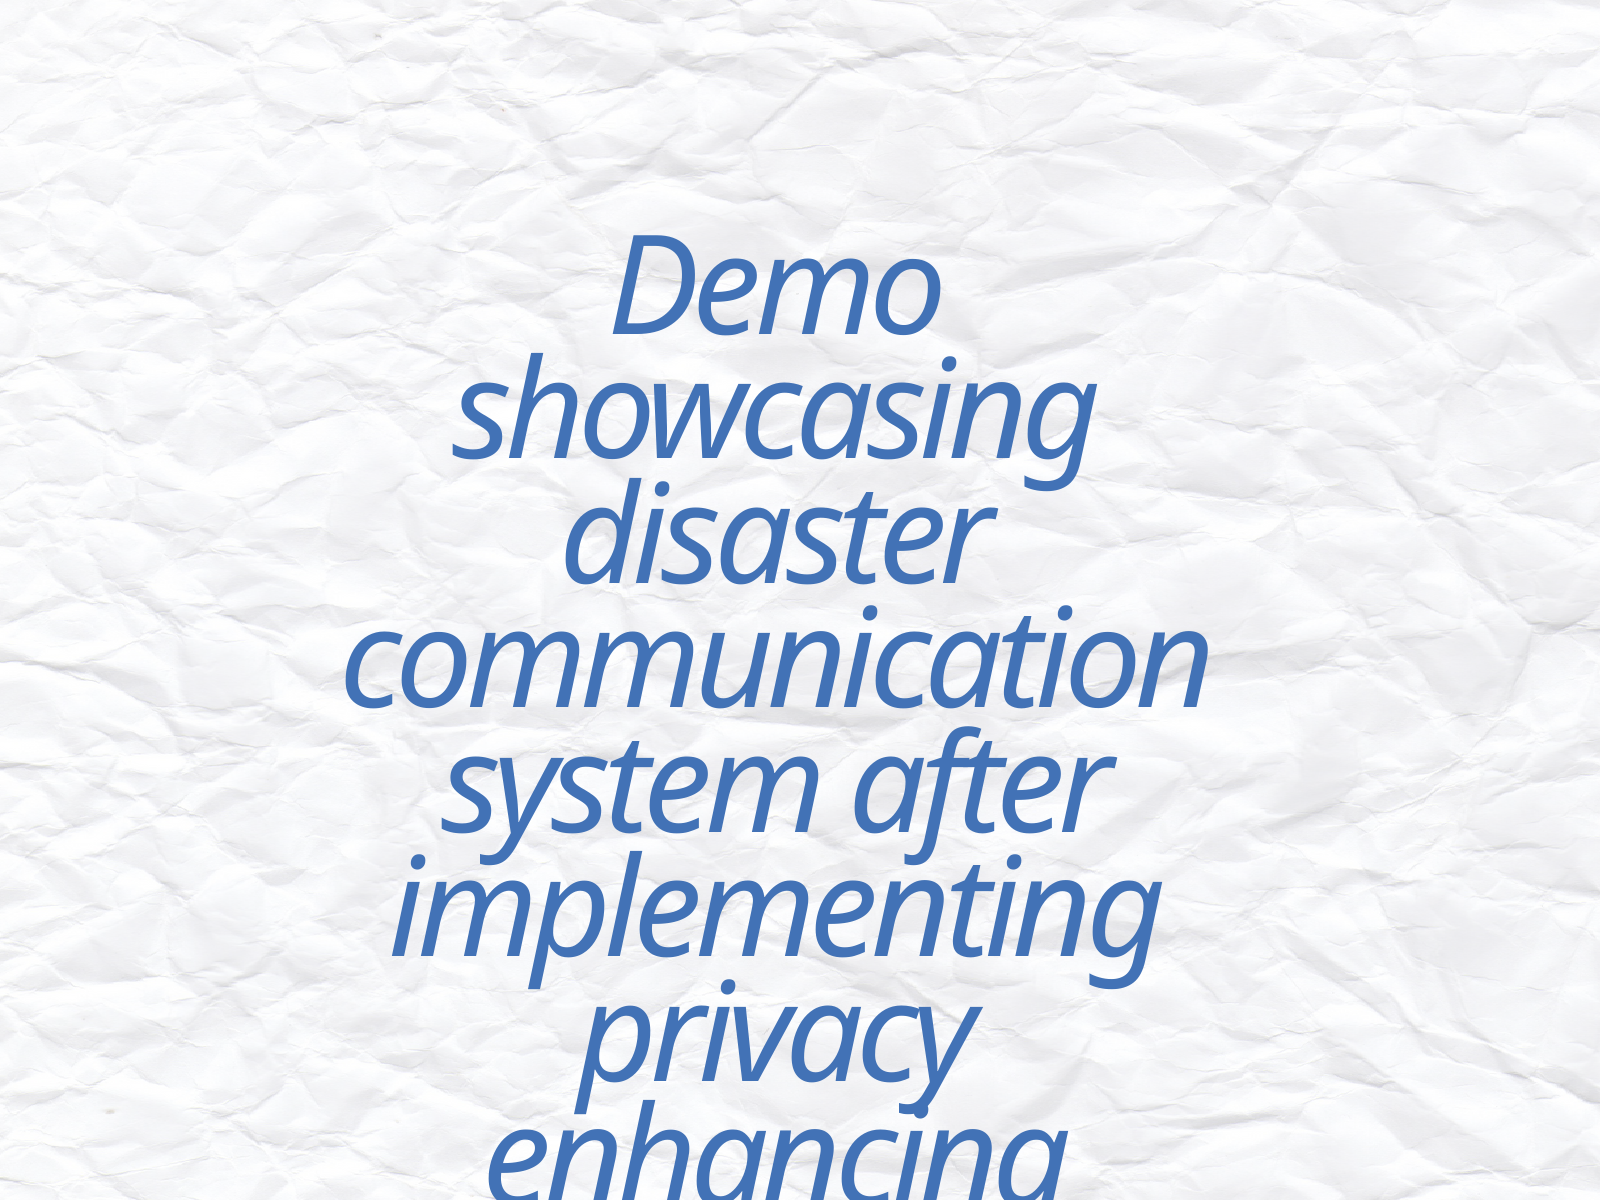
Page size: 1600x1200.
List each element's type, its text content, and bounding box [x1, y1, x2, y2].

text_box [0, 0, 1600, 1200]
text_box Demo showcasing disaster communication system after implementing privacy enhancing techniques [316, 237, 1232, 1200]
